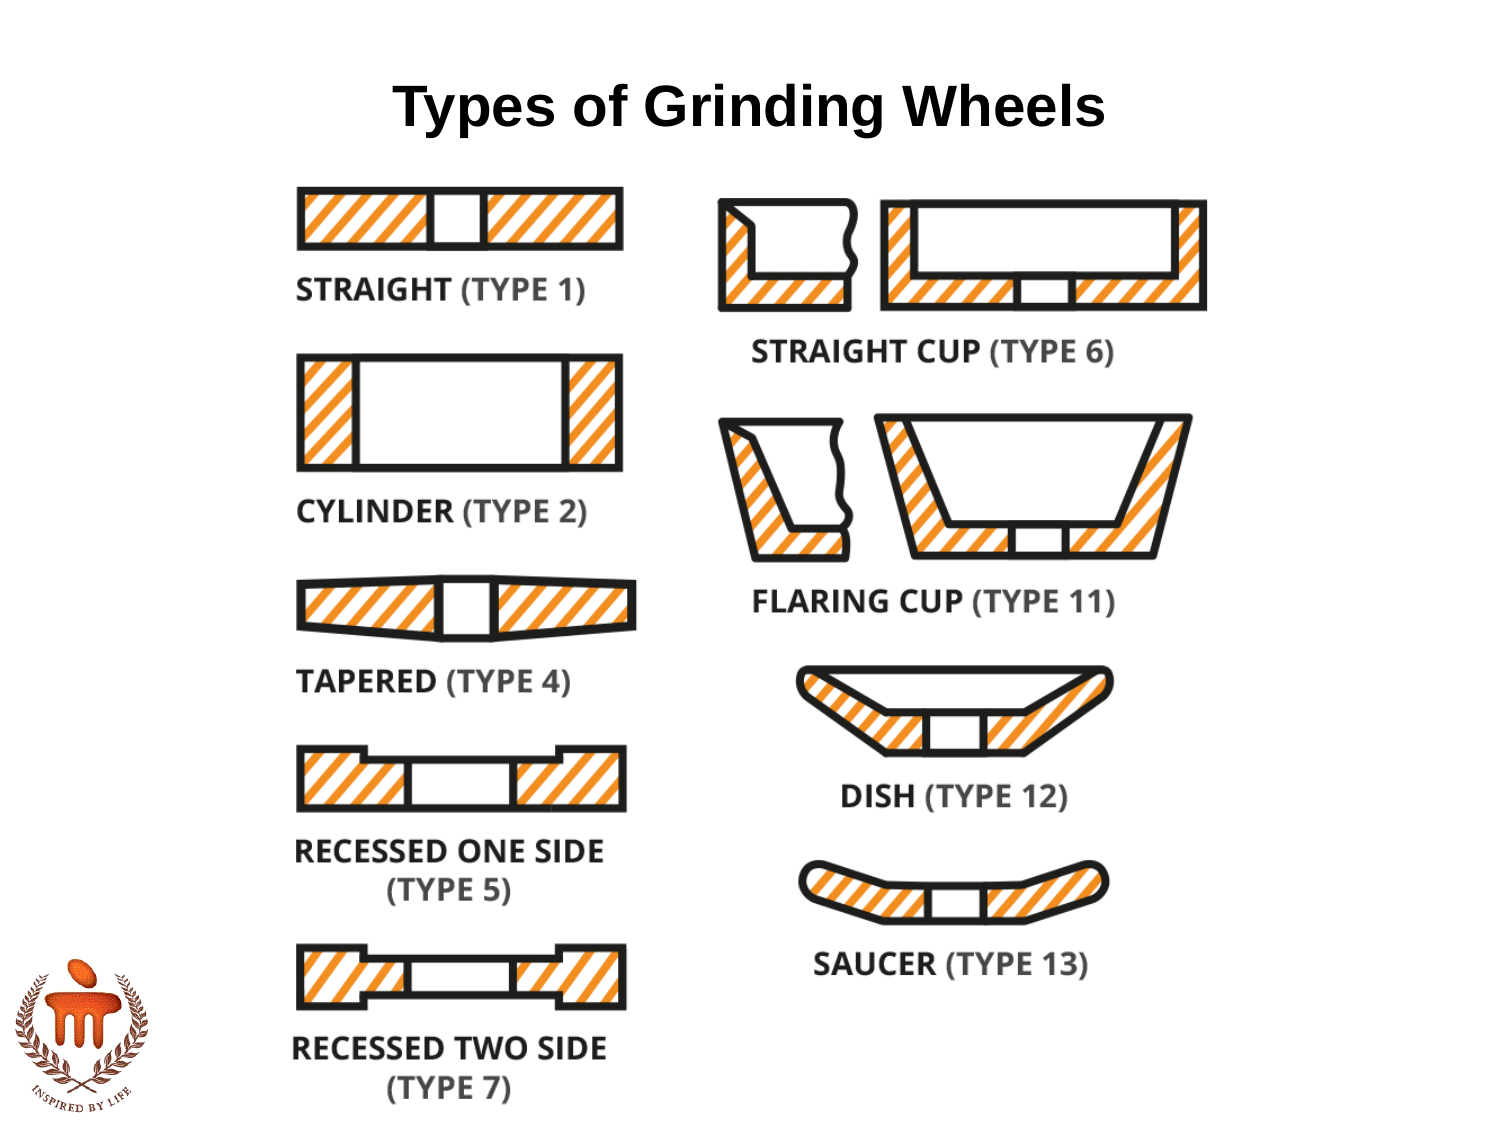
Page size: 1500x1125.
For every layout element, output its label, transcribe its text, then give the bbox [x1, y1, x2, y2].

text_box Types of Grinding Wheels [312, 60, 1187, 146]
picture [187, 165, 1313, 1108]
picture [0, 952, 157, 1118]
